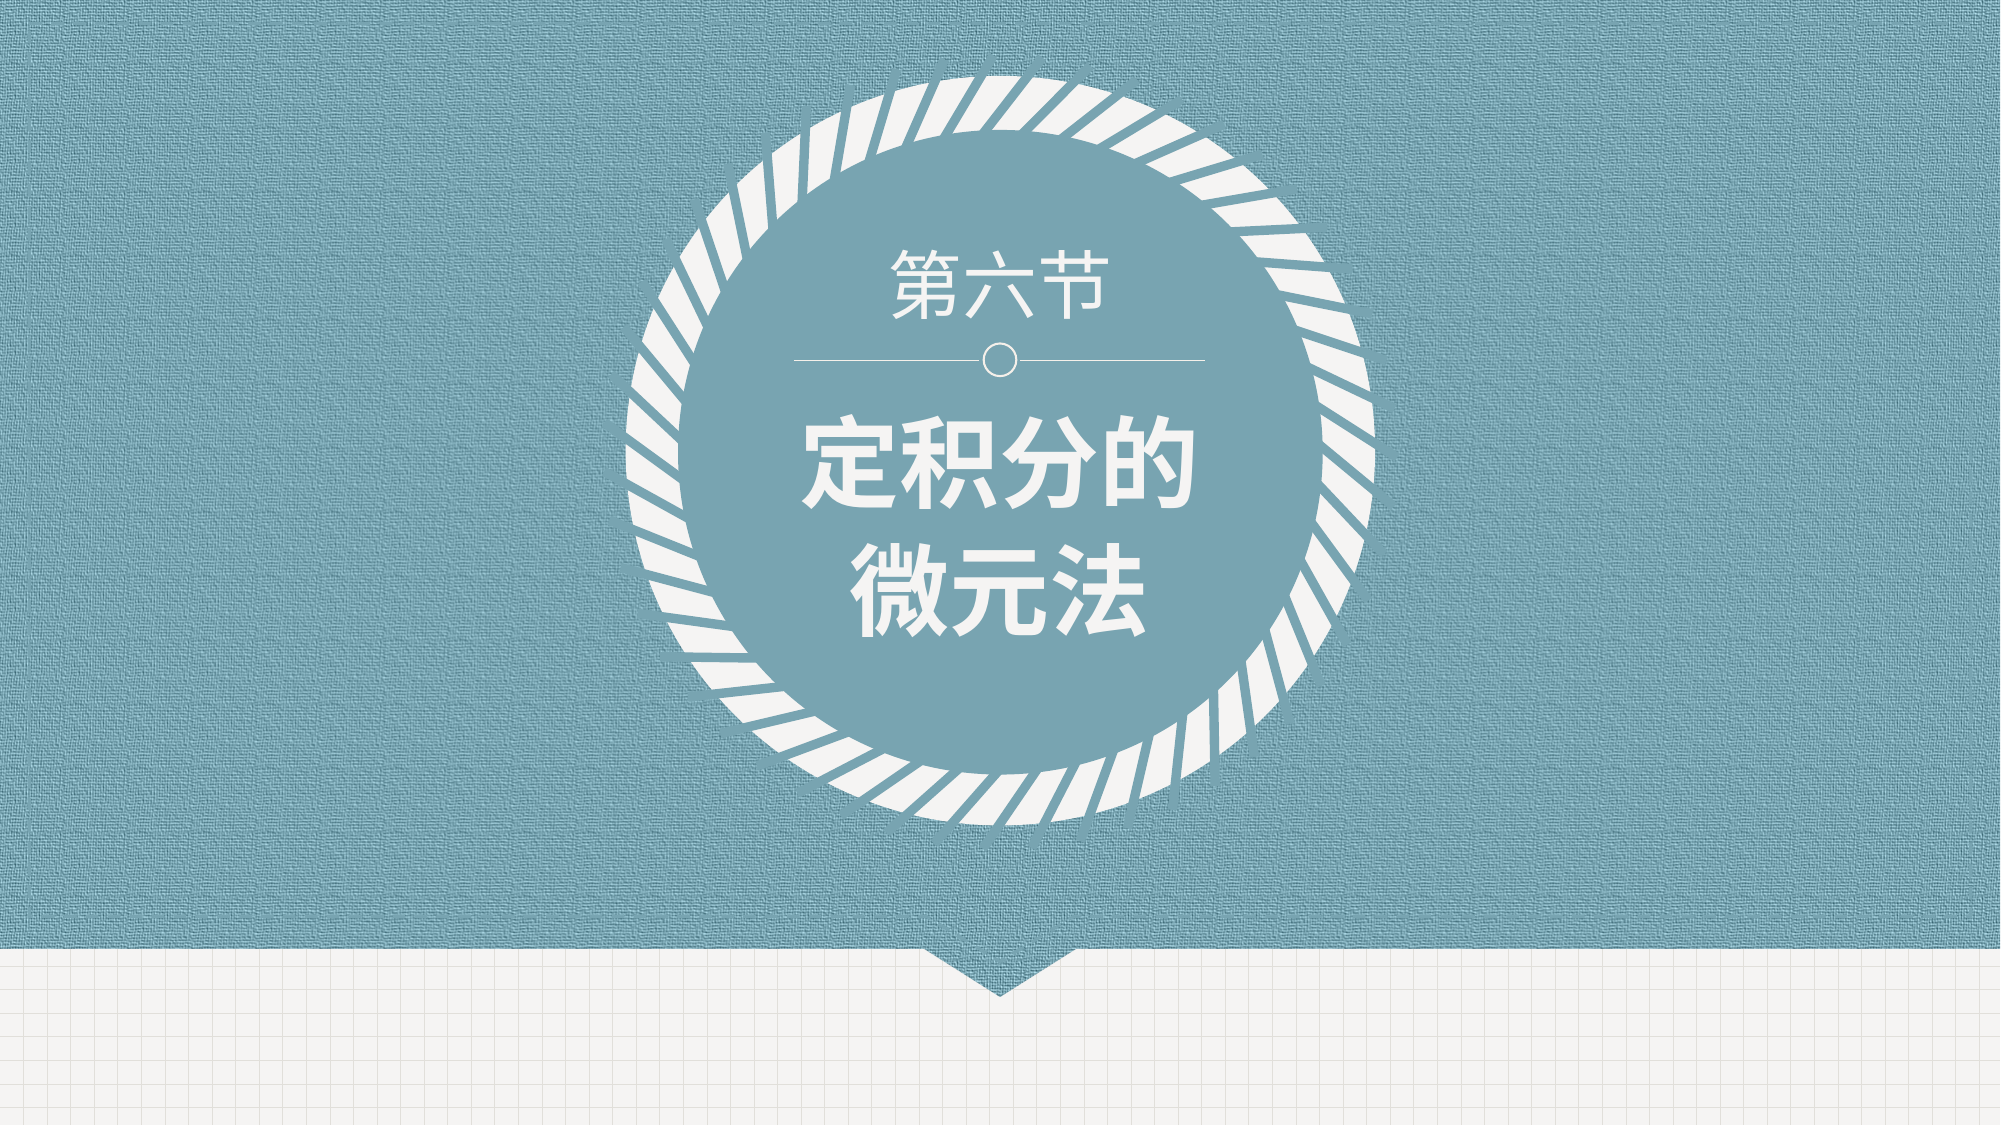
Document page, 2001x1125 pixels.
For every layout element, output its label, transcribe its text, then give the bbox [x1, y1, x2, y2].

list 第六节 [793, 241, 1207, 339]
list 定积分的 微元法 [718, 406, 1280, 524]
picture [0, 0, 2001, 997]
